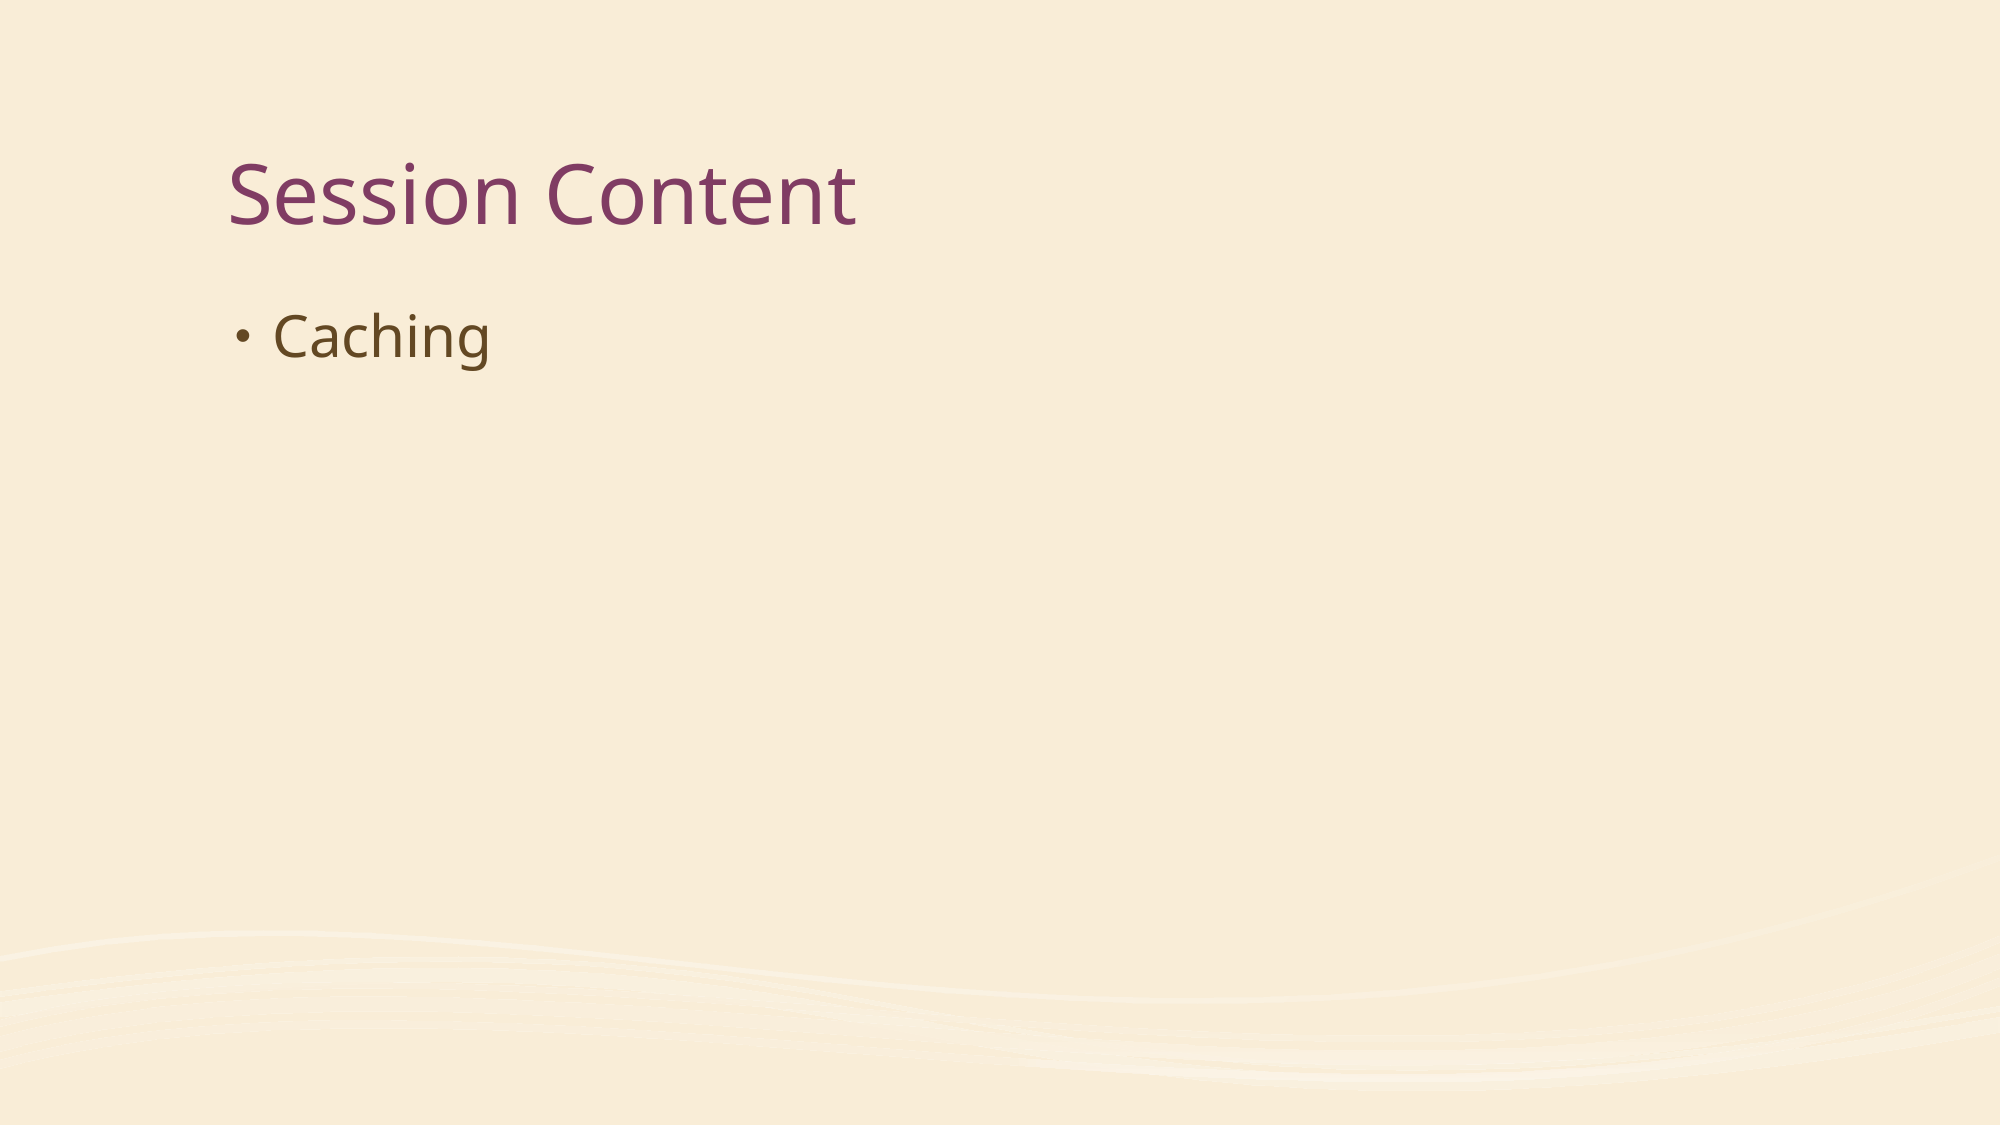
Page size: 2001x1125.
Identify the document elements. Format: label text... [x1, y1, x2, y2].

title Session Content [212, 50, 1788, 250]
list Caching [212, 299, 1788, 950]
